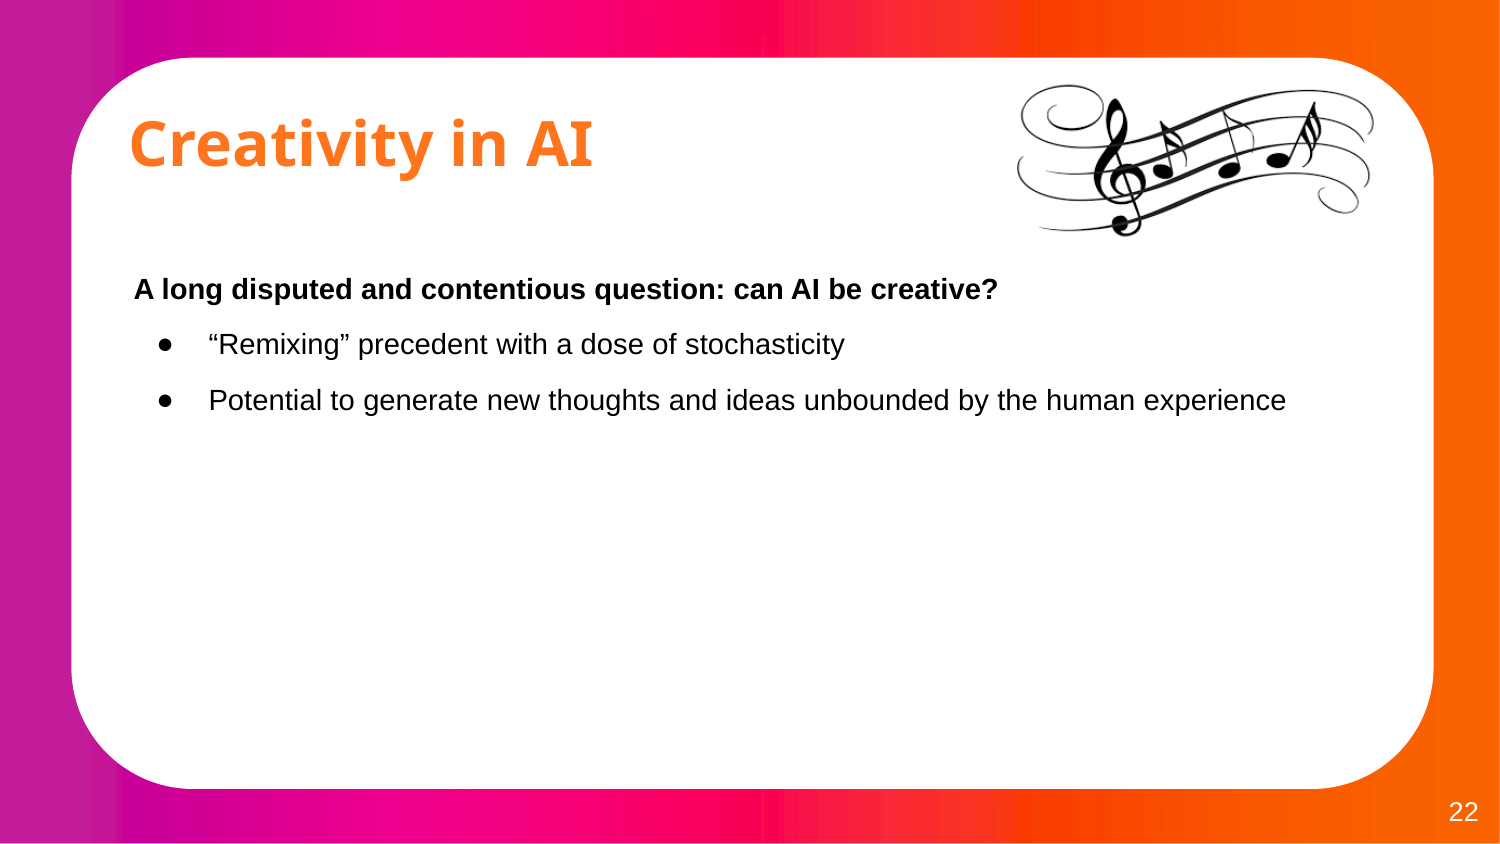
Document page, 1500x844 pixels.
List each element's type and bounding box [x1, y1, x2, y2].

picture [1014, 78, 1377, 241]
text_box [0, 0, 1500, 844]
